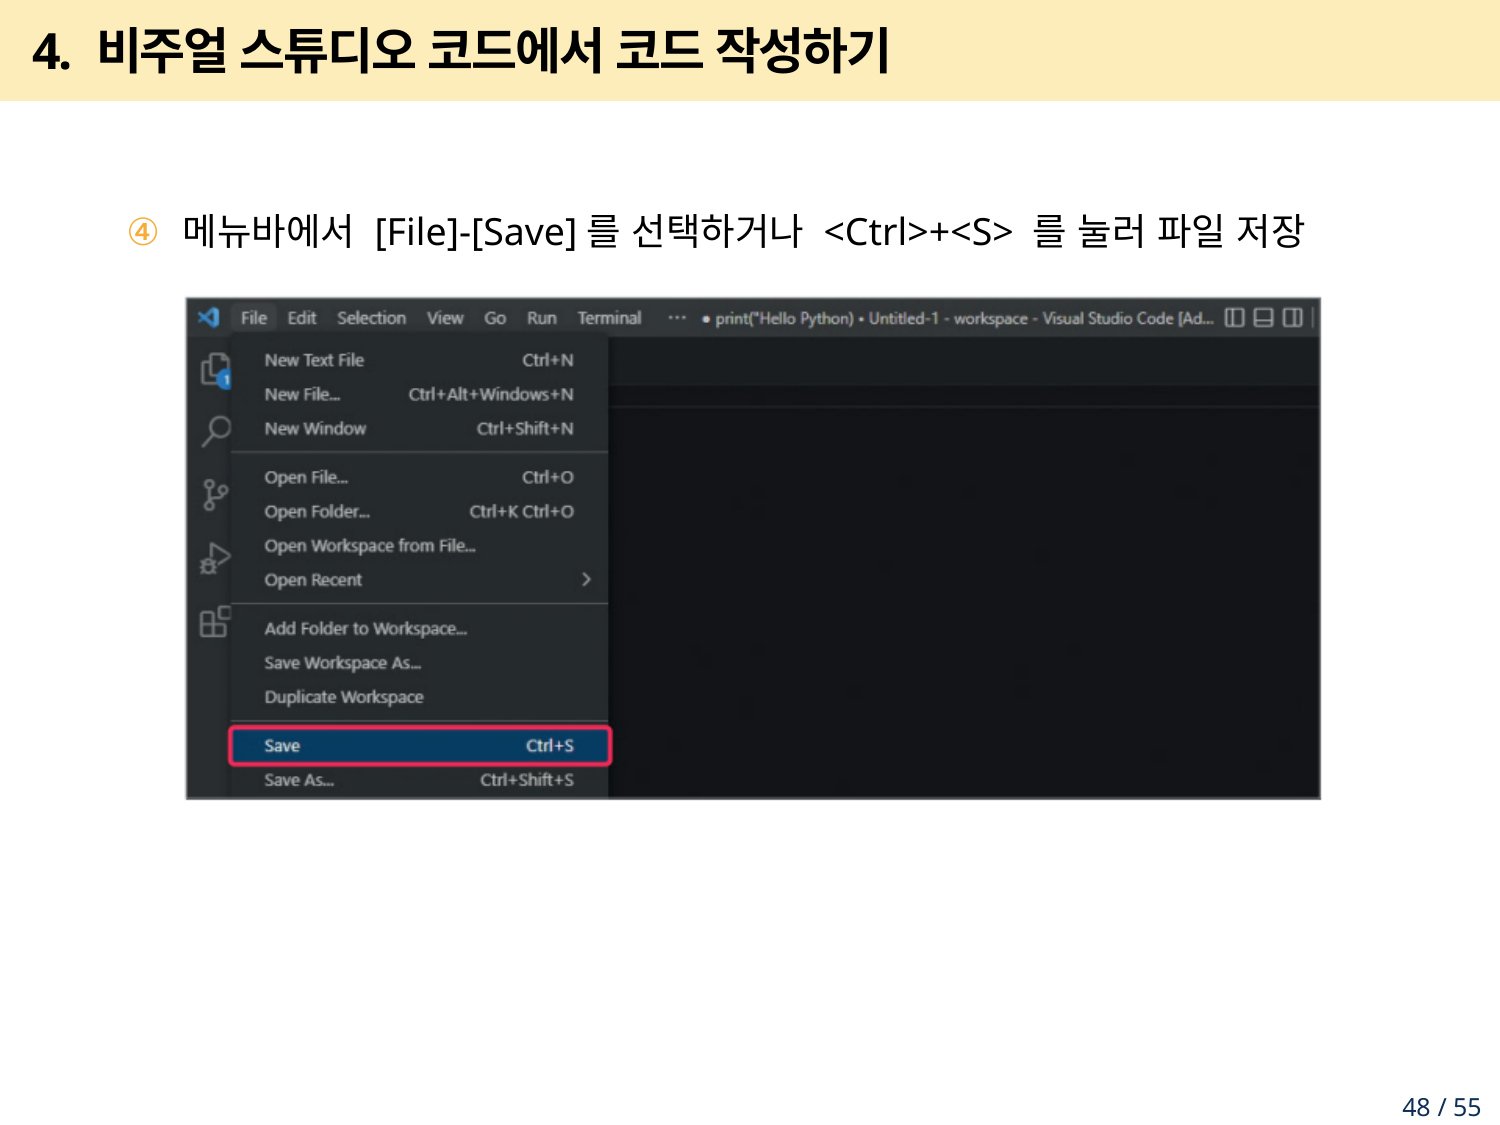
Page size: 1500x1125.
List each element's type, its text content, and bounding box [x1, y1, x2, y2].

title 4. 비주얼 스튜디오 코드에서 코드 작성하기 [17, 10, 1295, 89]
picture [173, 290, 1326, 809]
list 메뉴바에서 [File]-[Save]를 선택하거나 <Ctrl>+<S> 를 눌러 파일 저장 [53, 125, 1425, 1005]
